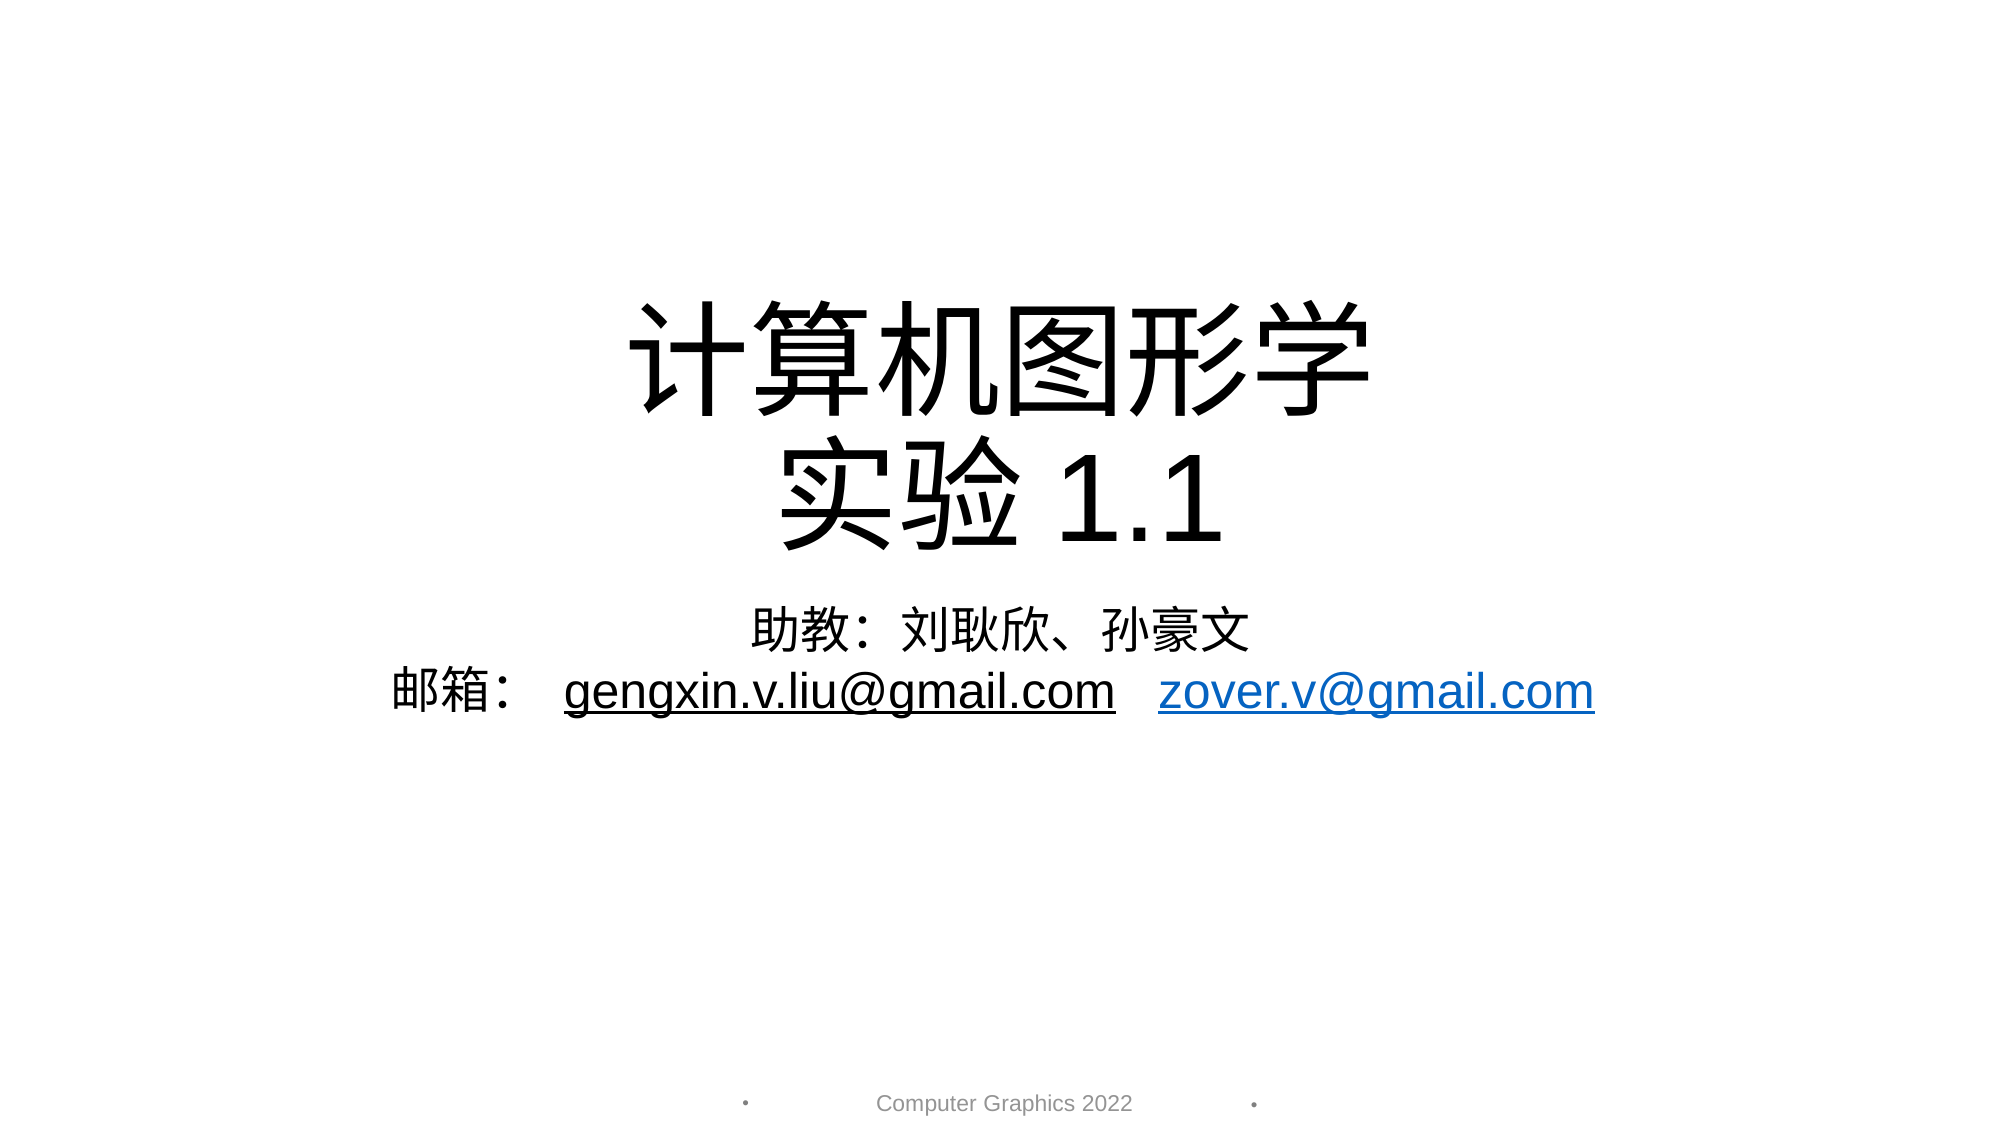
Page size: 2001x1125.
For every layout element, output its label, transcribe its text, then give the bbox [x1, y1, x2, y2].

title 计算机图形学 实验1.1 [249, 184, 1750, 576]
subtitle 助教：刘耿欣、孙豪文 邮箱： gengxin.v.liu@gmail.com zover.v@gmail.com [249, 590, 1750, 863]
